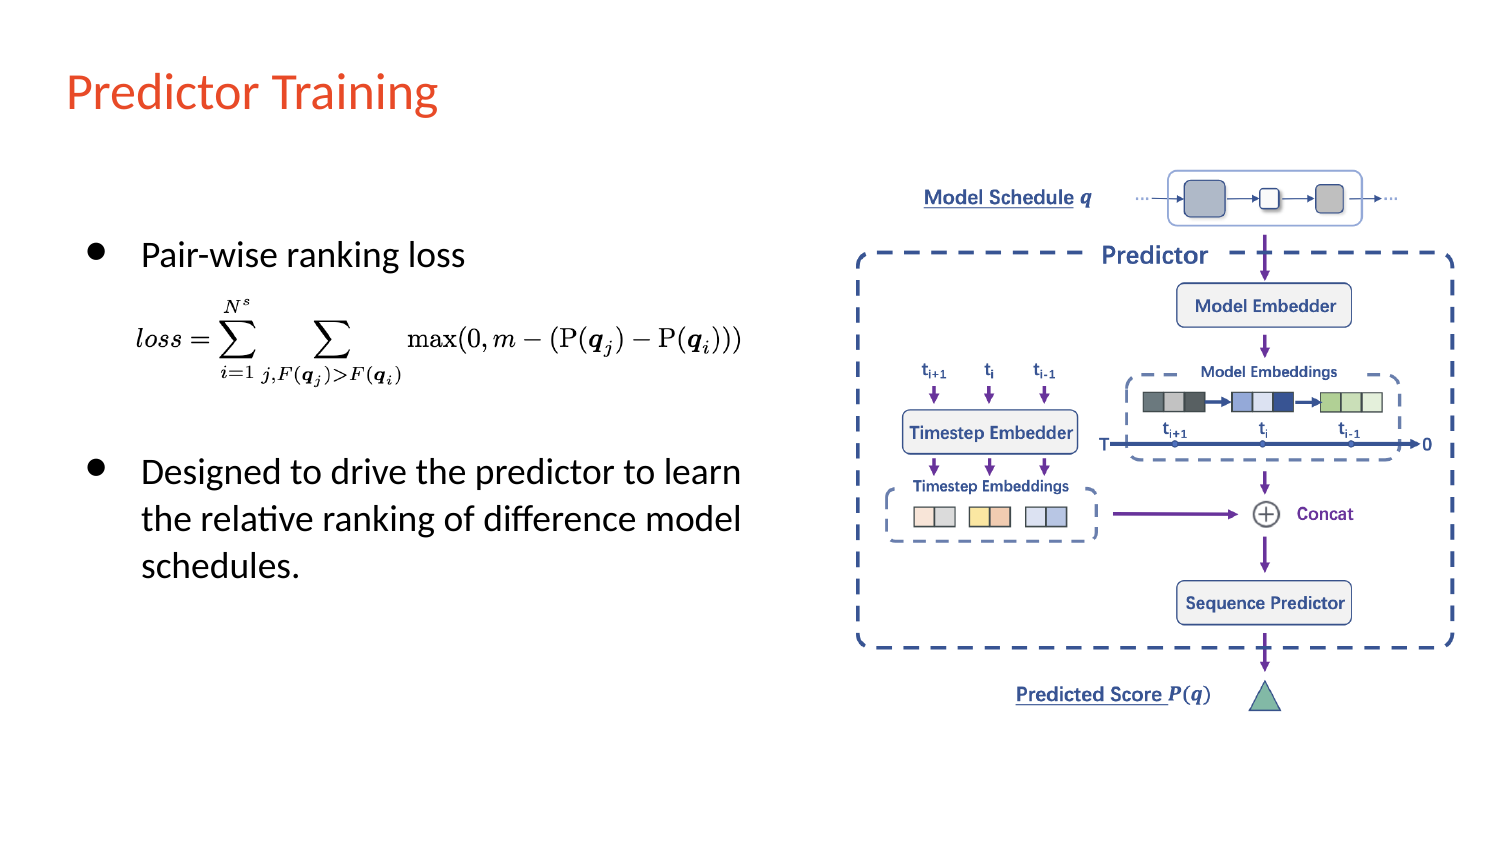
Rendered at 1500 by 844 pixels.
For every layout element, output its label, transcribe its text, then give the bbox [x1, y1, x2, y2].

list Pair-wise ranking loss Designed to drive the predictor to learn the relative ranking of difference model schedules. [51, 212, 816, 773]
picture [807, 158, 1500, 719]
picture [123, 283, 744, 396]
title Predictor Training [51, 41, 1449, 136]
